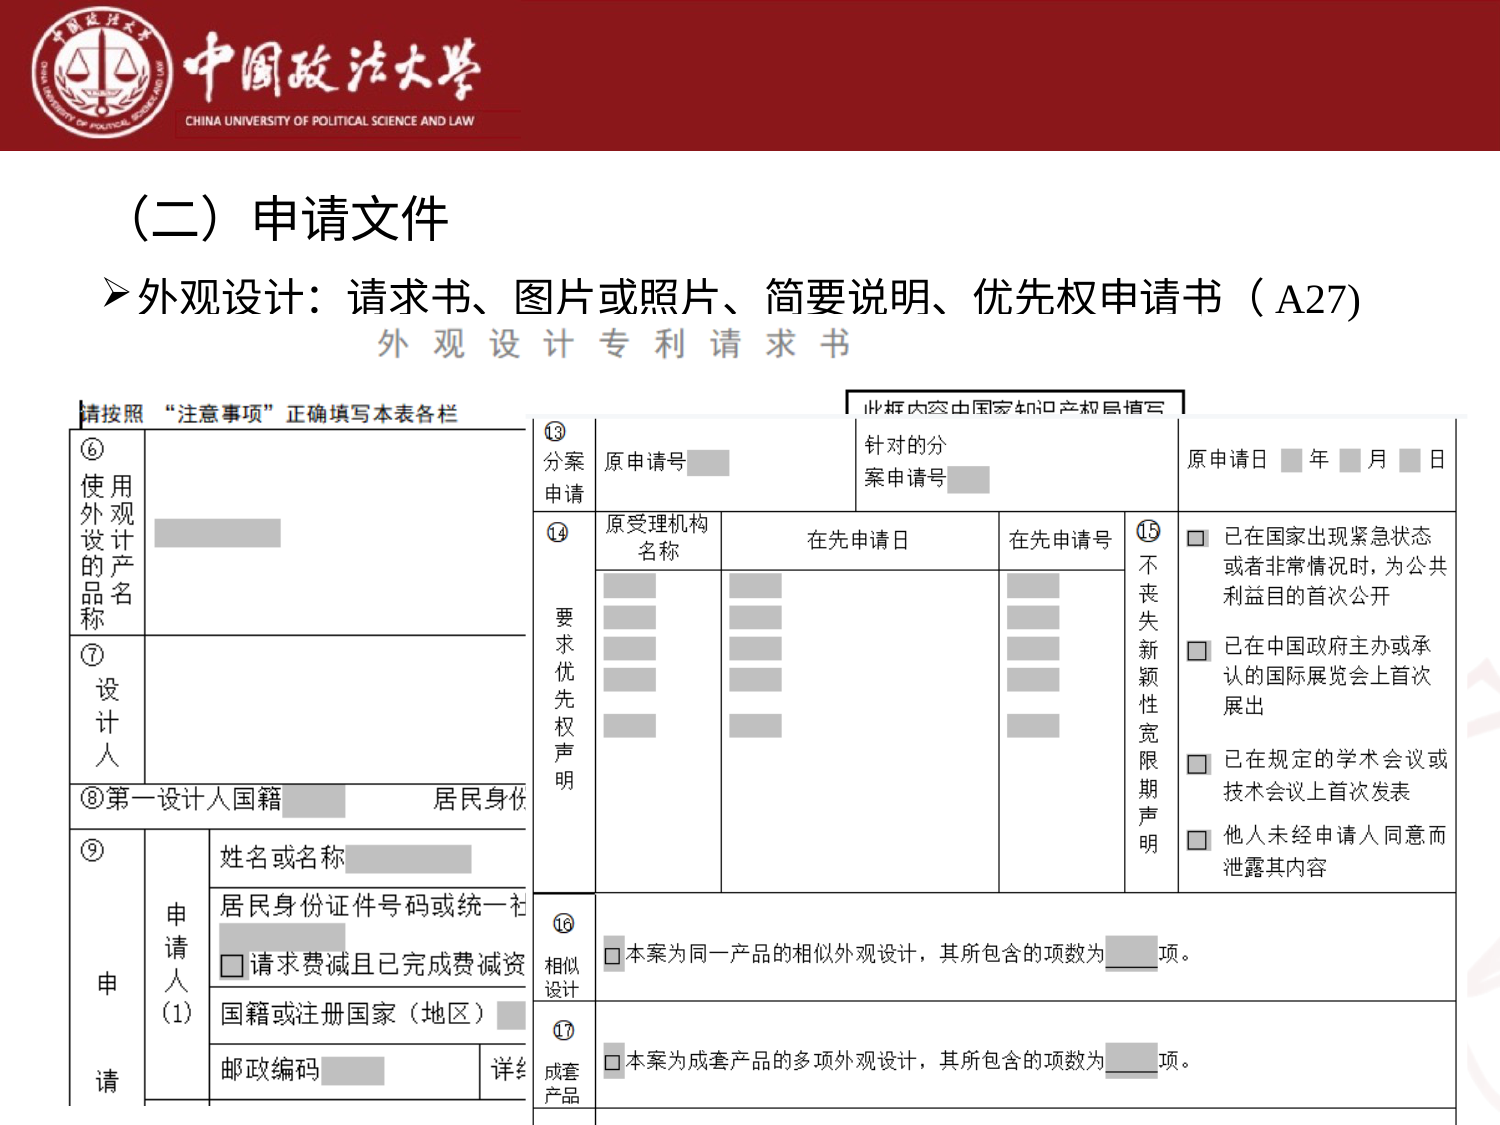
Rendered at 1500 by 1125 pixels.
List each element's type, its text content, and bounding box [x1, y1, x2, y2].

list （二）申请文件 外观设计：请求书、图片或照片、简要说明、优先权申请书（A27) [85, 149, 1443, 414]
picture [0, 0, 1500, 151]
picture [60, 314, 1500, 1125]
